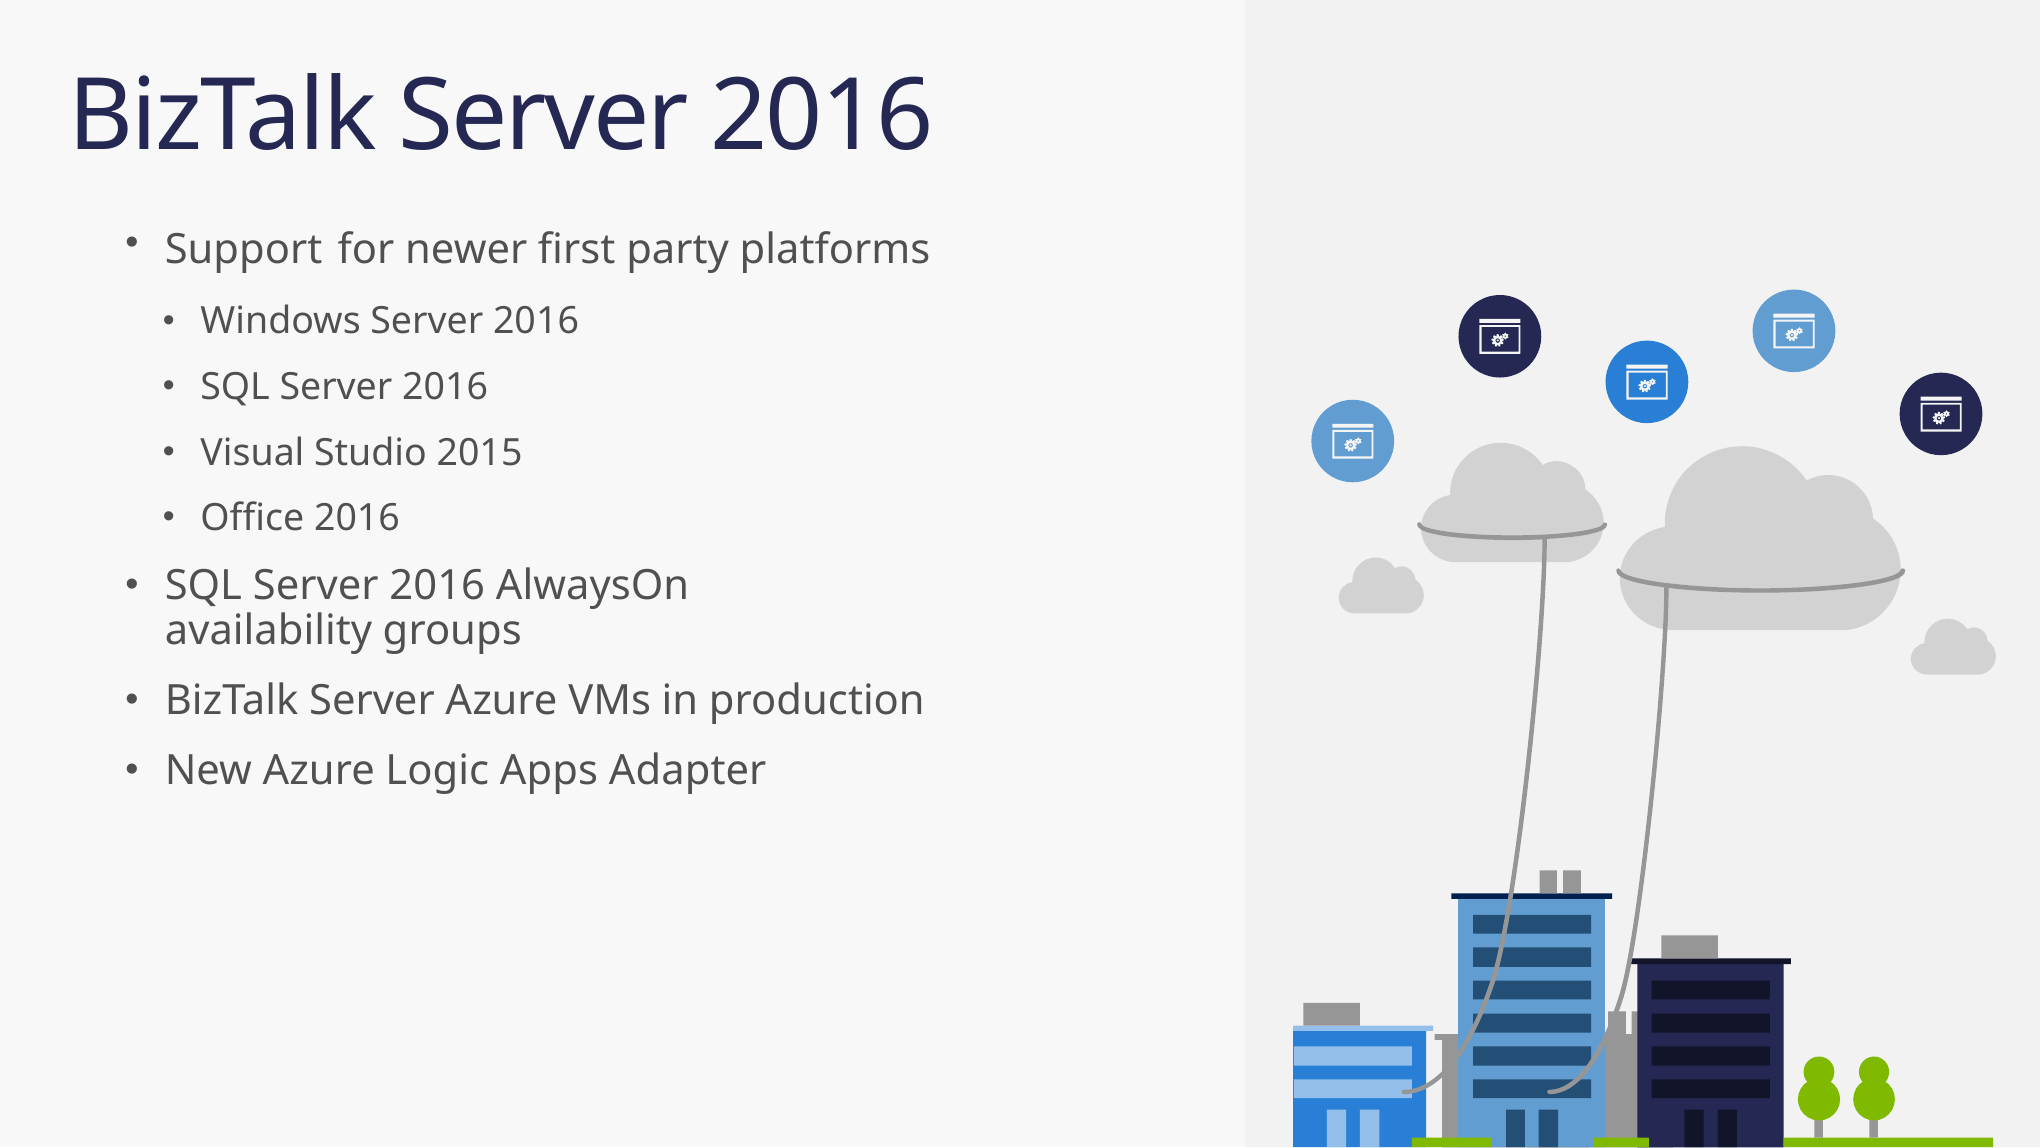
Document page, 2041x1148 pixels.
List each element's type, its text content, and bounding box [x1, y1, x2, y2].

list Support for newer first party platforms Windows Server 2016 SQL Server 2016 Visual Studio 2015 Office 2016 SQL Server 2016 AlwaysOn availability groups BizTalk Server Azure VMs in production New Azure Logic Apps Adapter [45, 199, 1244, 988]
title BizTalk Server 2016 [45, 48, 1244, 199]
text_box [1244, 0, 2041, 1148]
